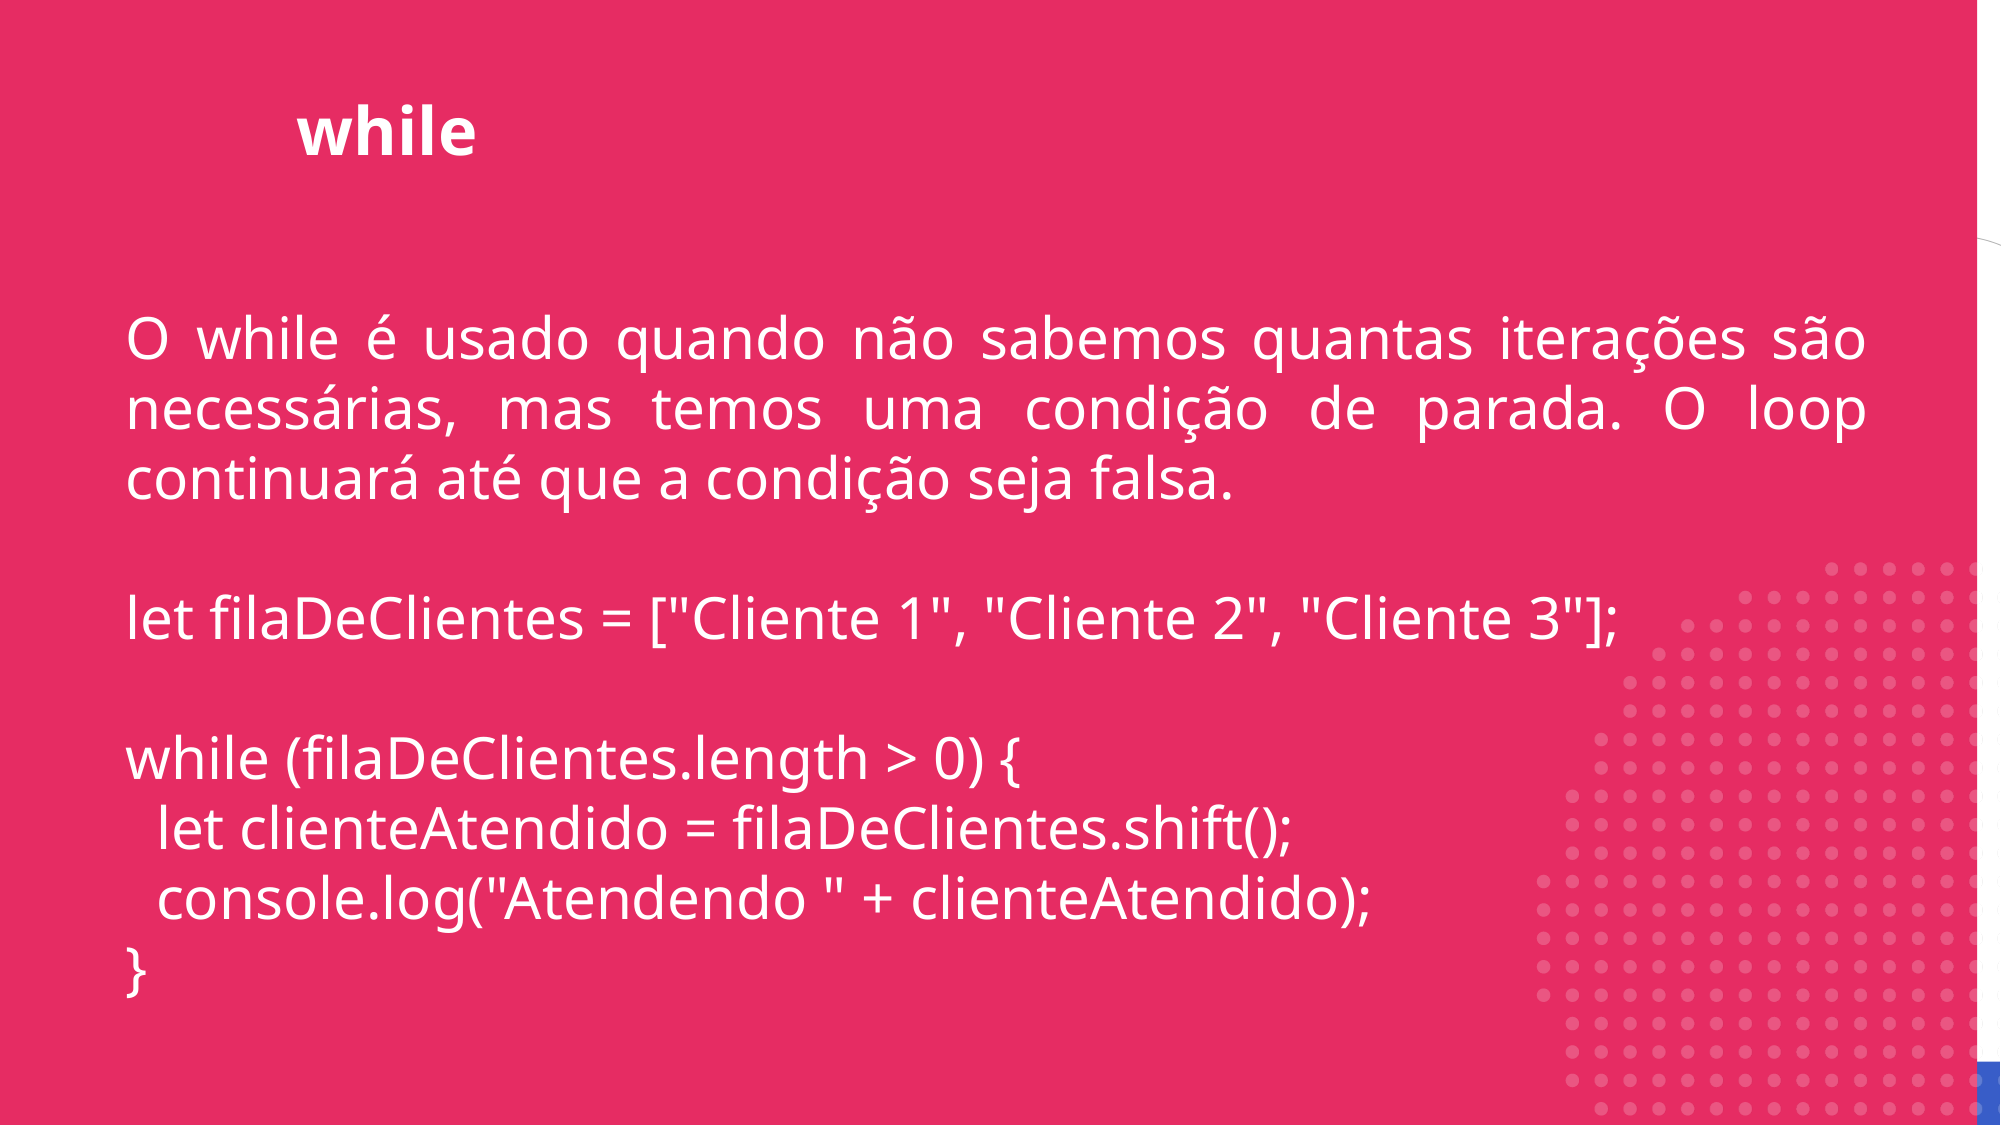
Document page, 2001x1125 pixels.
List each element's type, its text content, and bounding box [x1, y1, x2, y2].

text_box O while é usado quando não sabemos quantas iterações são necessárias, mas temos uma condição de parada. O loop continuará até que a condição seja falsa. let filaDeClientes = ["Cliente 1", "Cliente 2", "Cliente 3"]; while (filaDeClientes.length > 0) { let clienteAtendido = filaDeClientes.shift(); console.log("Atendendo " + clienteAtendido); } [110, 293, 1884, 1125]
picture [1536, 562, 2000, 1125]
text_box while [281, 81, 1844, 177]
text_box [0, 0, 1978, 1125]
